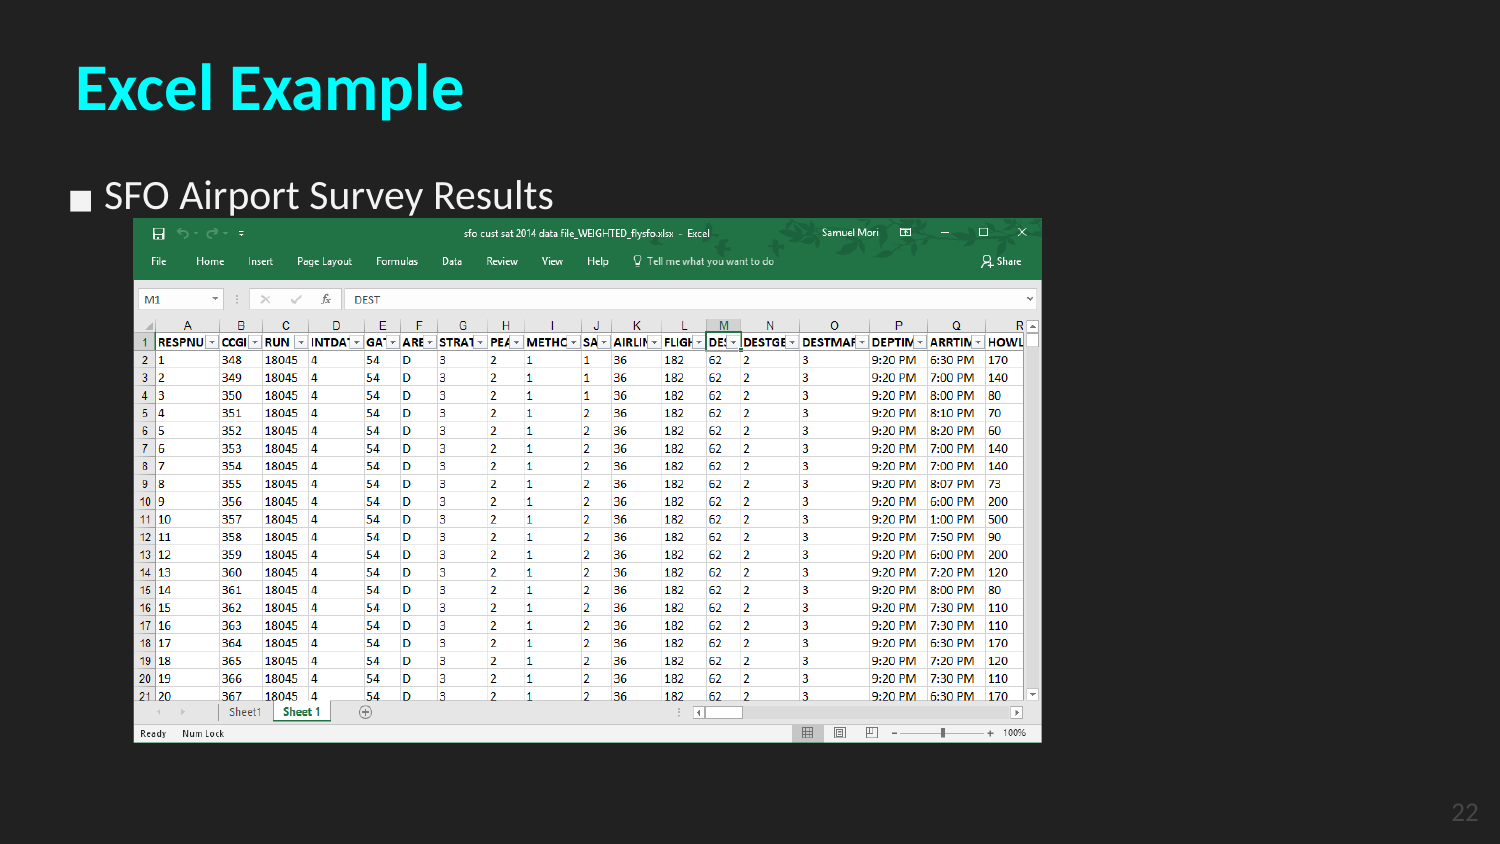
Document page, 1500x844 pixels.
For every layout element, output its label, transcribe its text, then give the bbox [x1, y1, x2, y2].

slide_number ‹#› [1403, 779, 1494, 844]
list SFO Airport Survey Results [66, 168, 740, 636]
text_box Excel Example [74, 36, 1477, 140]
picture [133, 218, 1042, 743]
